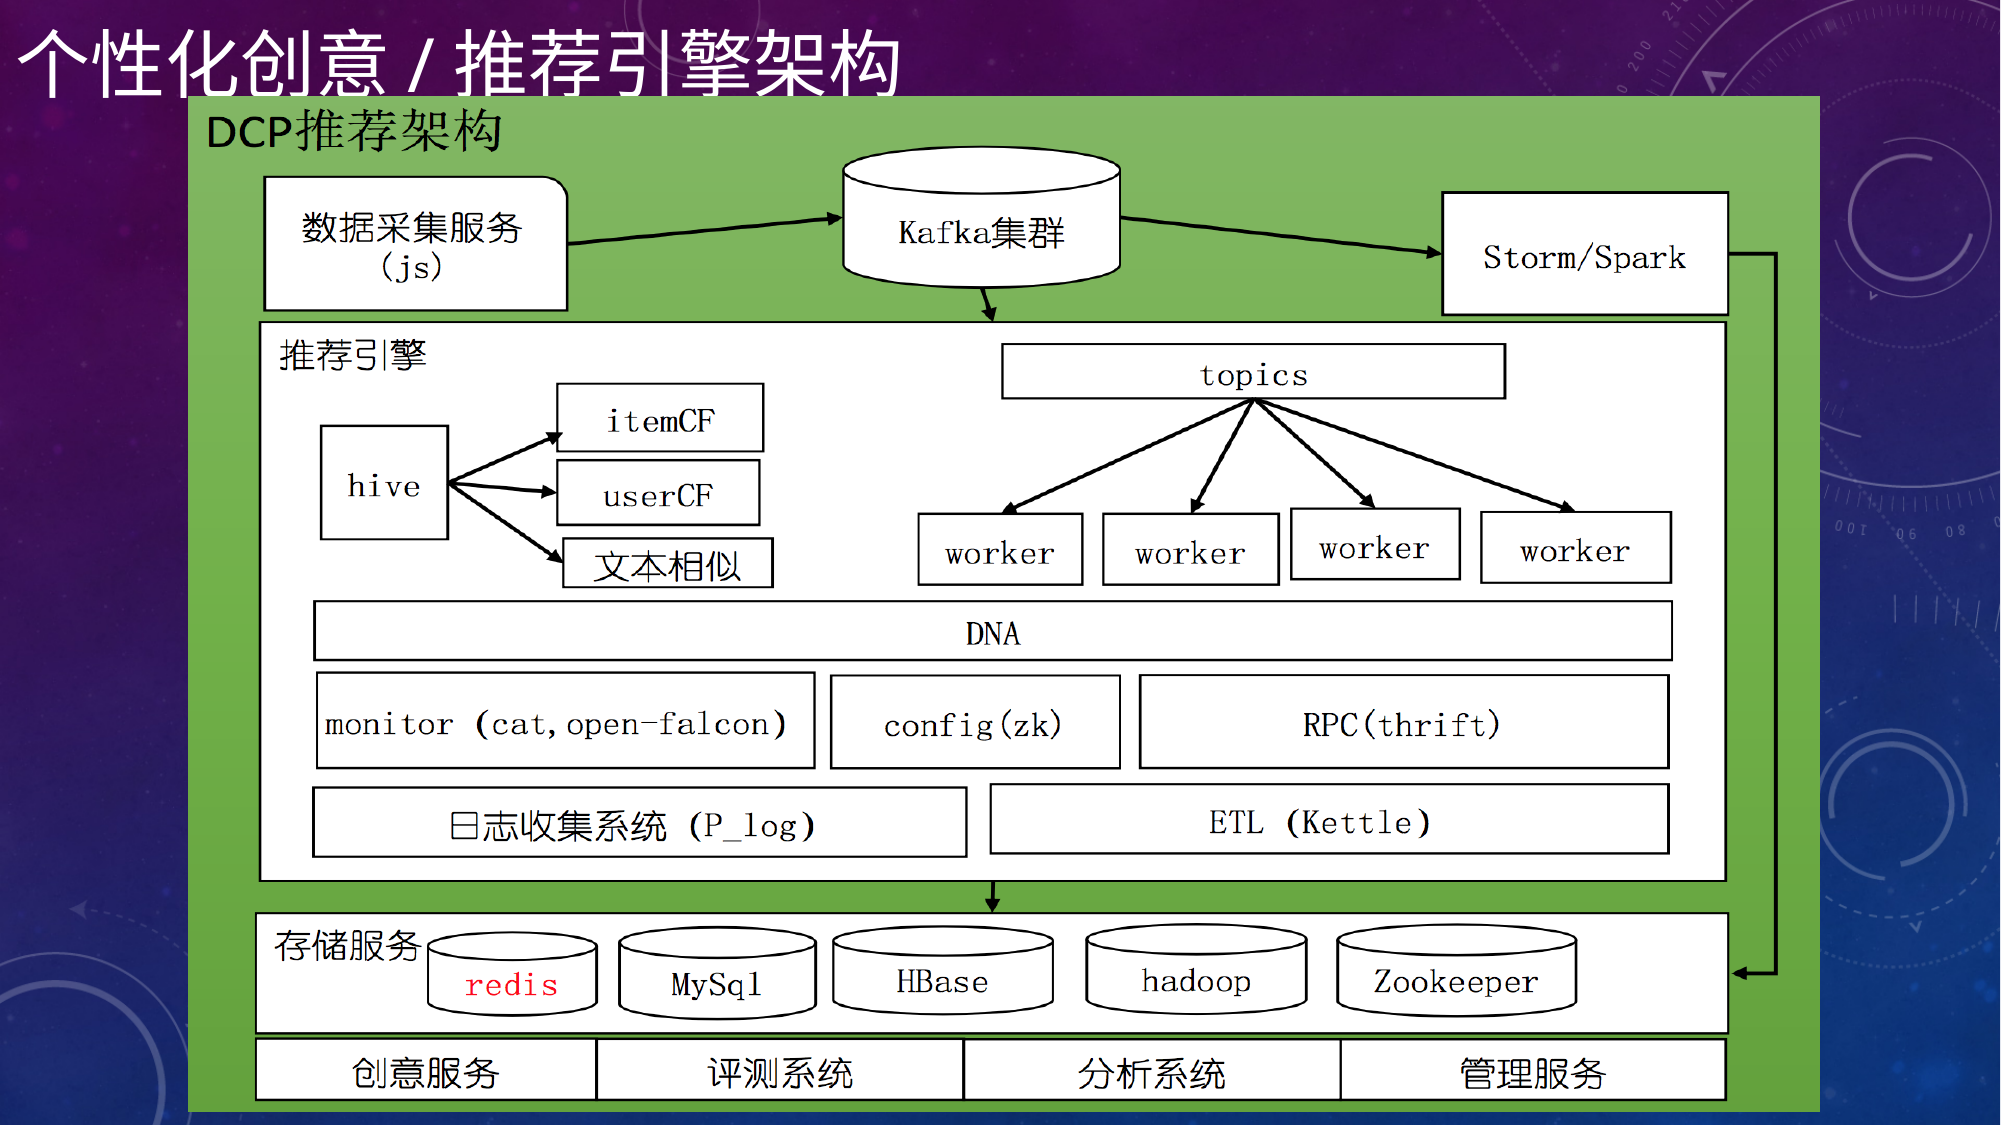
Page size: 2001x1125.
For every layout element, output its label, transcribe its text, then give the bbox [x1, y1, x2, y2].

picture [0, 0, 2001, 1125]
title 个性化创意/推荐引擎架构 [0, 0, 1662, 125]
